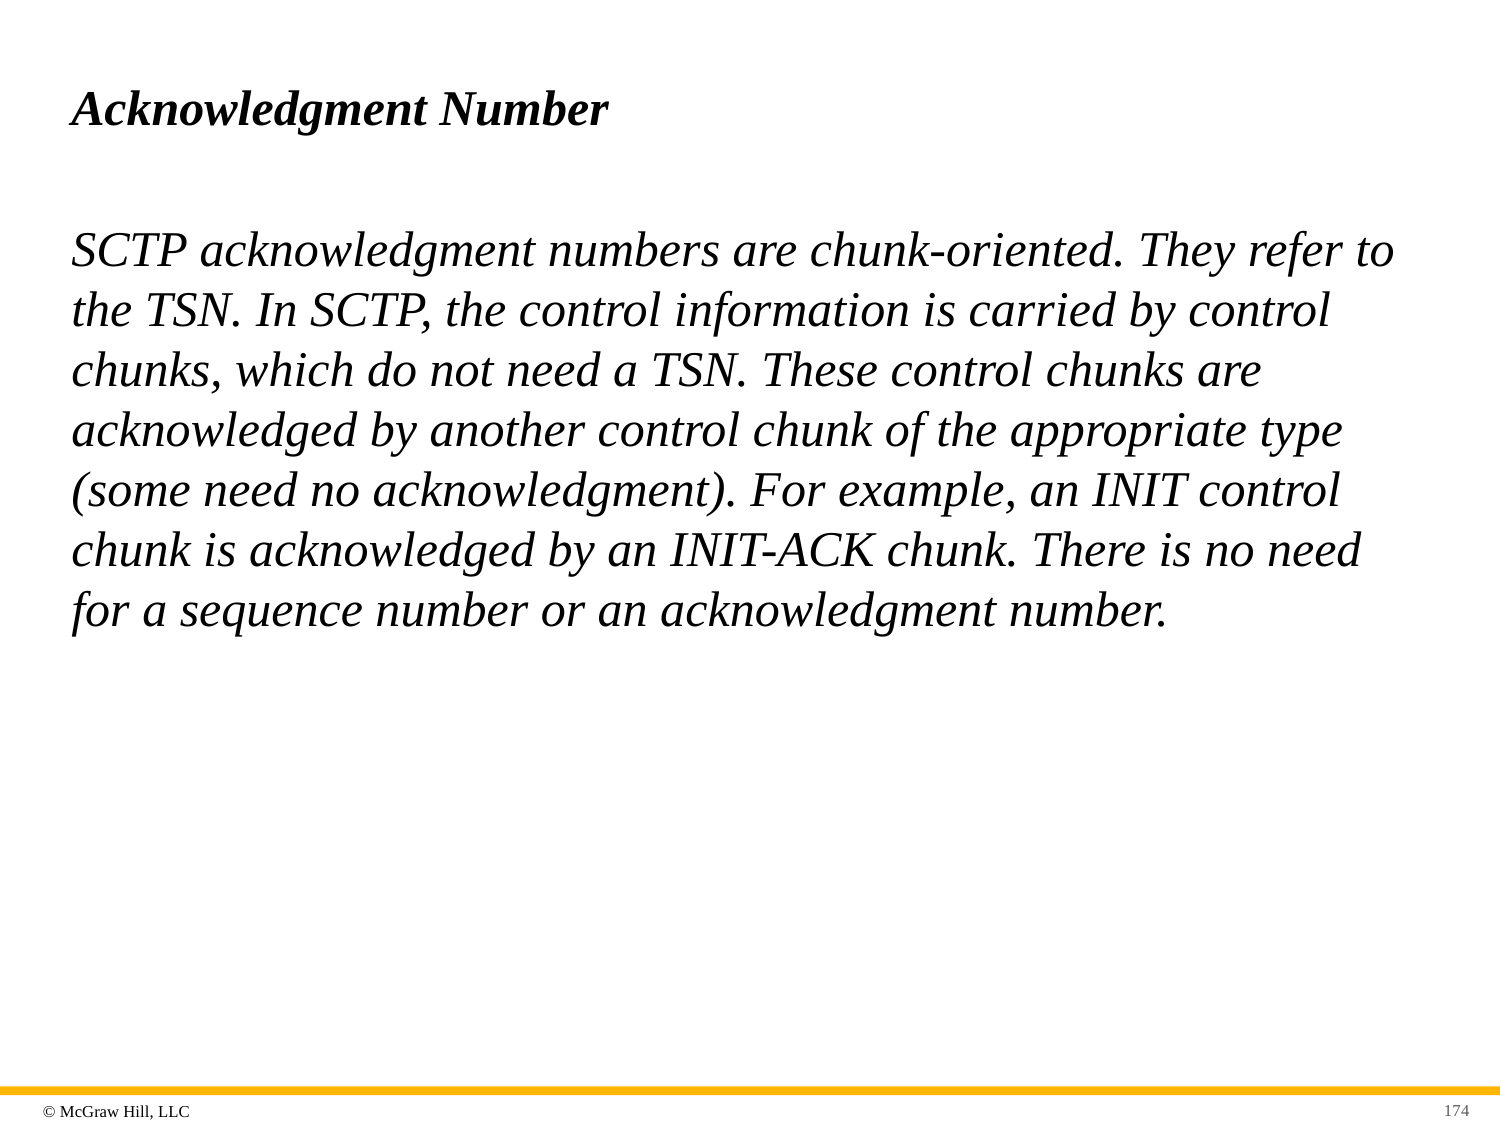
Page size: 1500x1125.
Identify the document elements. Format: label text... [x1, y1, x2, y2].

list SCTP acknowledgment numbers are chunk-oriented. They refer to the TSN. In SCTP, the control information is carried by control chunks, which do not need a TSN. These control chunks are acknowledged by another control chunk of the appropriate type (some need no acknowledgment). For example, an INIT control chunk is acknowledged by an INIT-ACK chunk. There is no need for a sequence number or an acknowledgment number. [56, 209, 1444, 1026]
title Acknowledgment Number [56, 50, 1444, 162]
slide_number 174 [1418, 1096, 1477, 1123]
